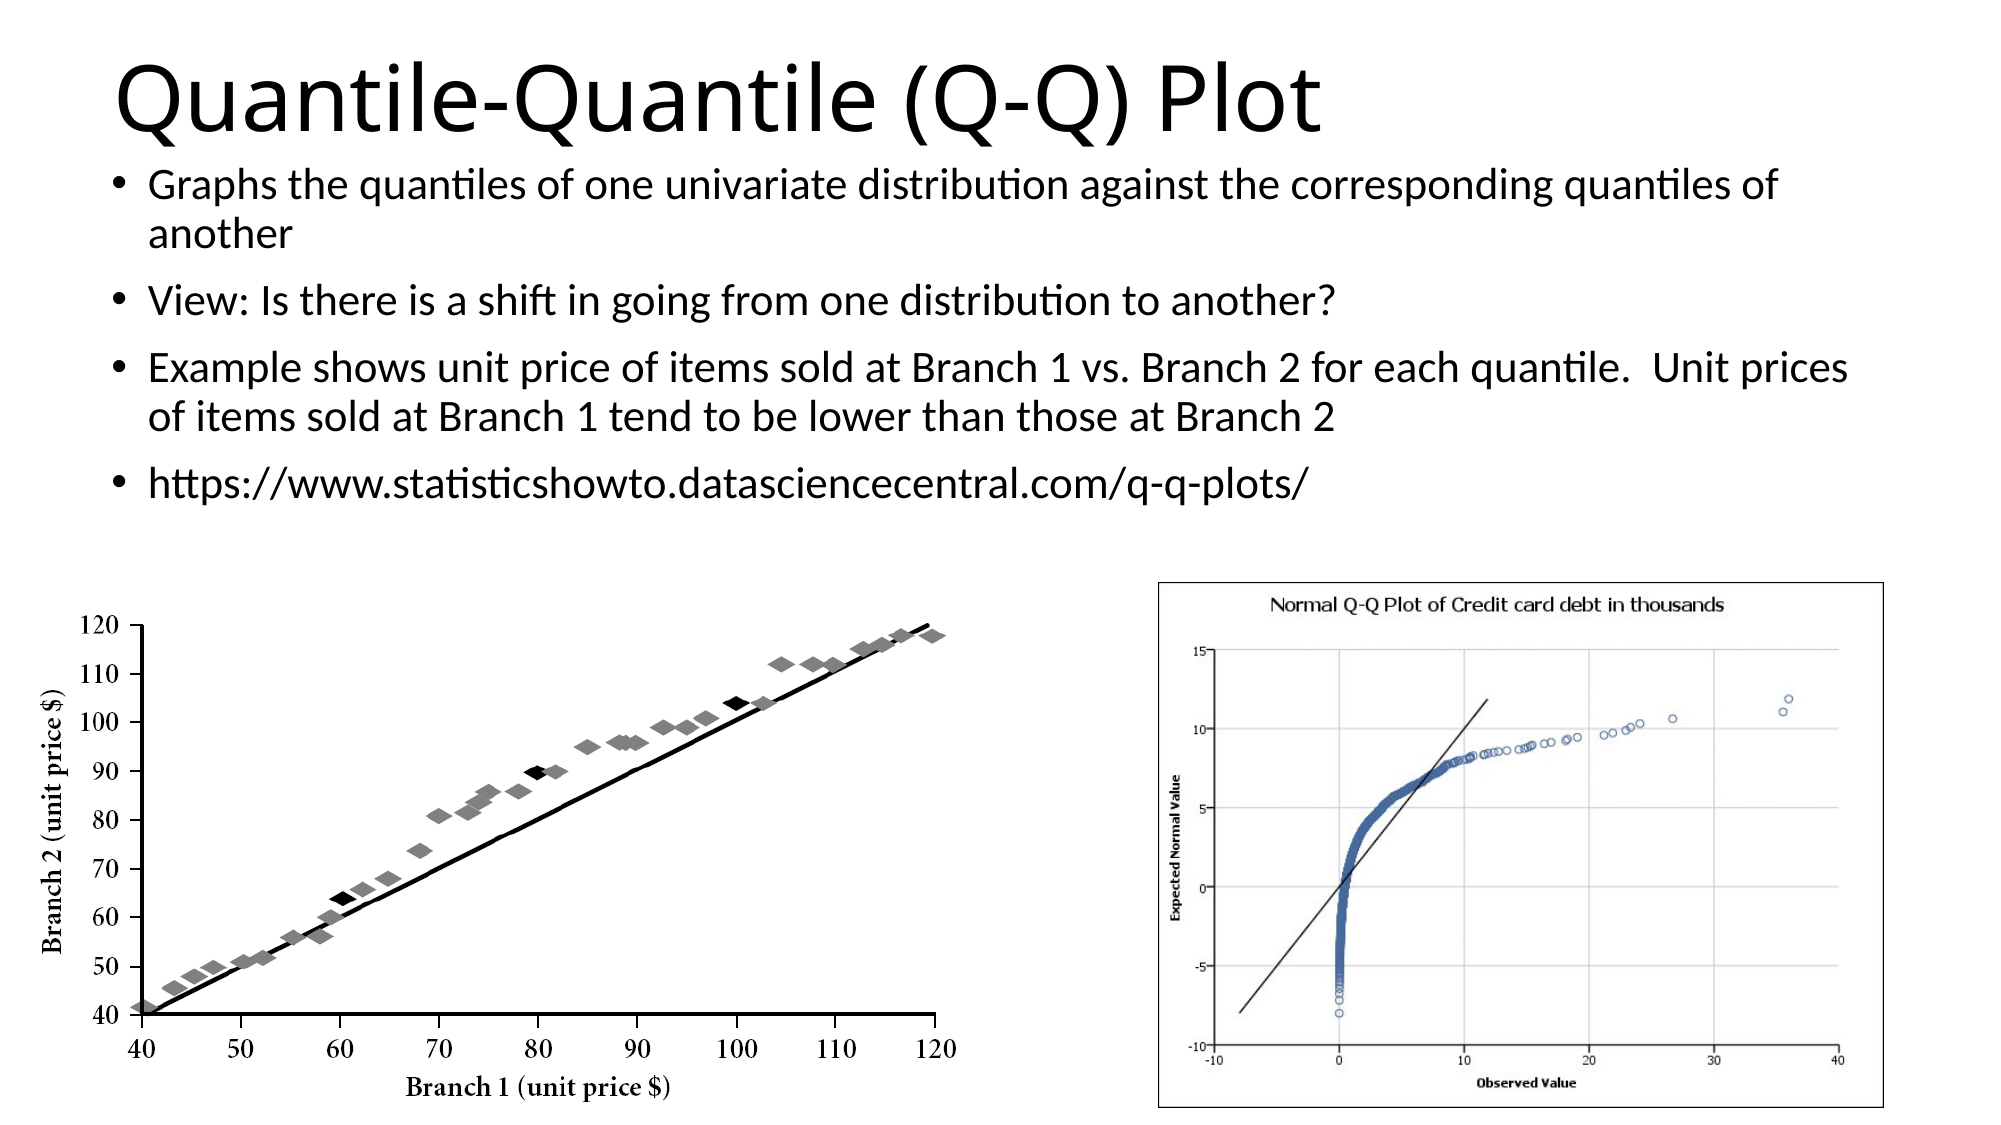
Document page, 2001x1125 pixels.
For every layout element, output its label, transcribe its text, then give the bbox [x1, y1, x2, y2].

picture [1158, 582, 1884, 1108]
picture [29, 567, 961, 1103]
list Graphs the quantiles of one univariate distribution against the corresponding quantiles of another View: Is there is a shift in going from one distribution to another? Example shows unit price of items sold at Branch 1 vs. Branch 2 for each quantile. Unit prices of items sold at Branch 1 tend to be lower than those at Branch 2 https://www.statisticshowto.datasciencecentral.com/q-q-plots/ [96, 153, 1884, 516]
title Quantile-Quantile (Q-Q) Plot [98, 0, 1824, 153]
